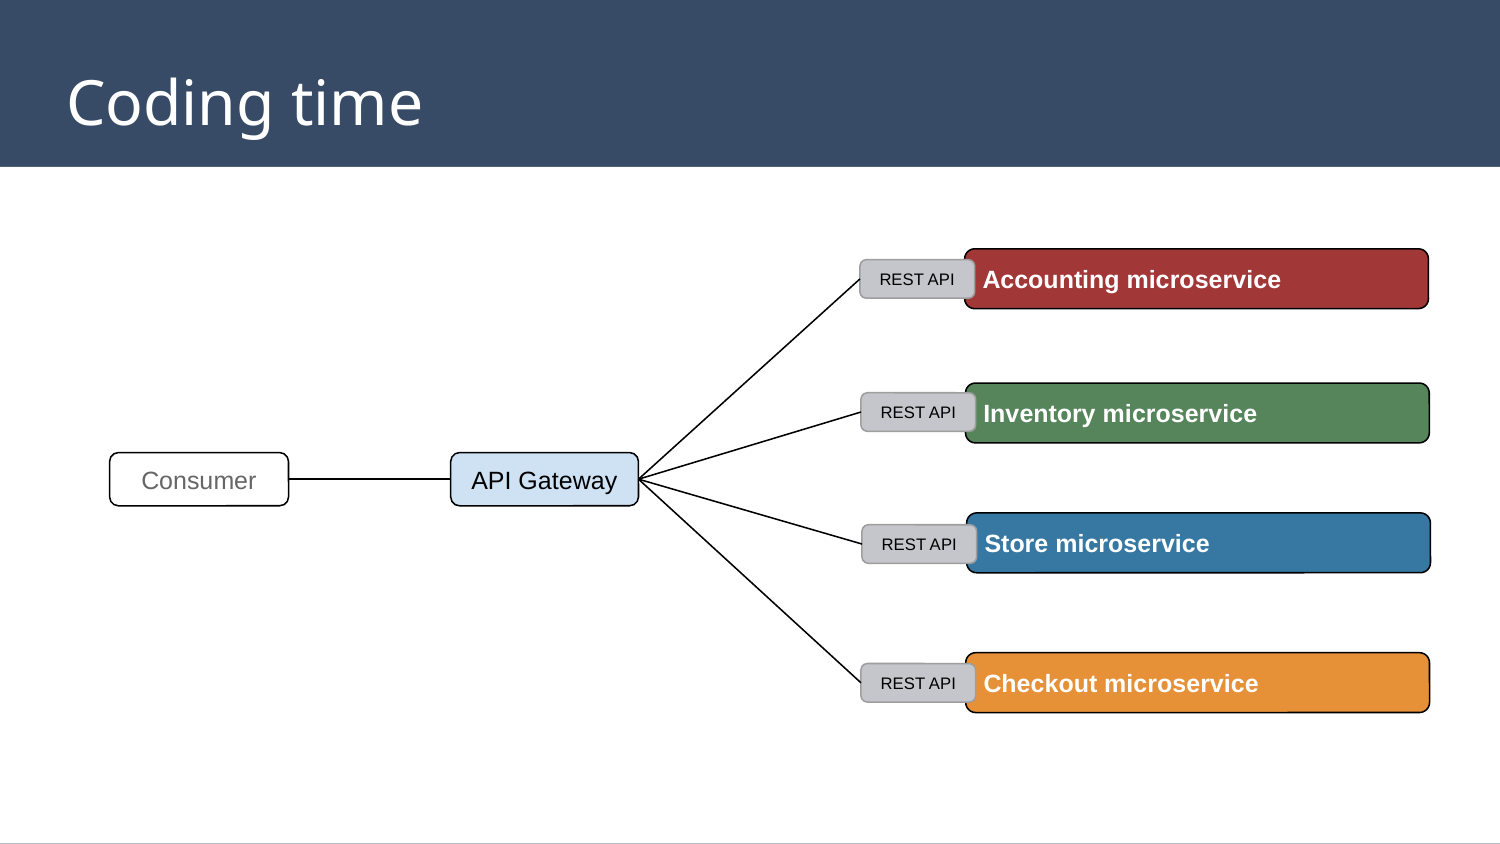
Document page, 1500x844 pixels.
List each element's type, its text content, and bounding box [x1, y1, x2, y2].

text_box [638, 278, 861, 411]
text_box Consumer [109, 452, 289, 506]
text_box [859, 248, 1429, 309]
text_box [866, 512, 1431, 573]
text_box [865, 382, 1430, 444]
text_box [638, 478, 862, 684]
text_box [638, 411, 862, 477]
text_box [860, 652, 1430, 713]
text_box API Gateway [450, 452, 632, 506]
text_box [0, 166, 1500, 844]
title Coding time [51, 48, 1449, 142]
